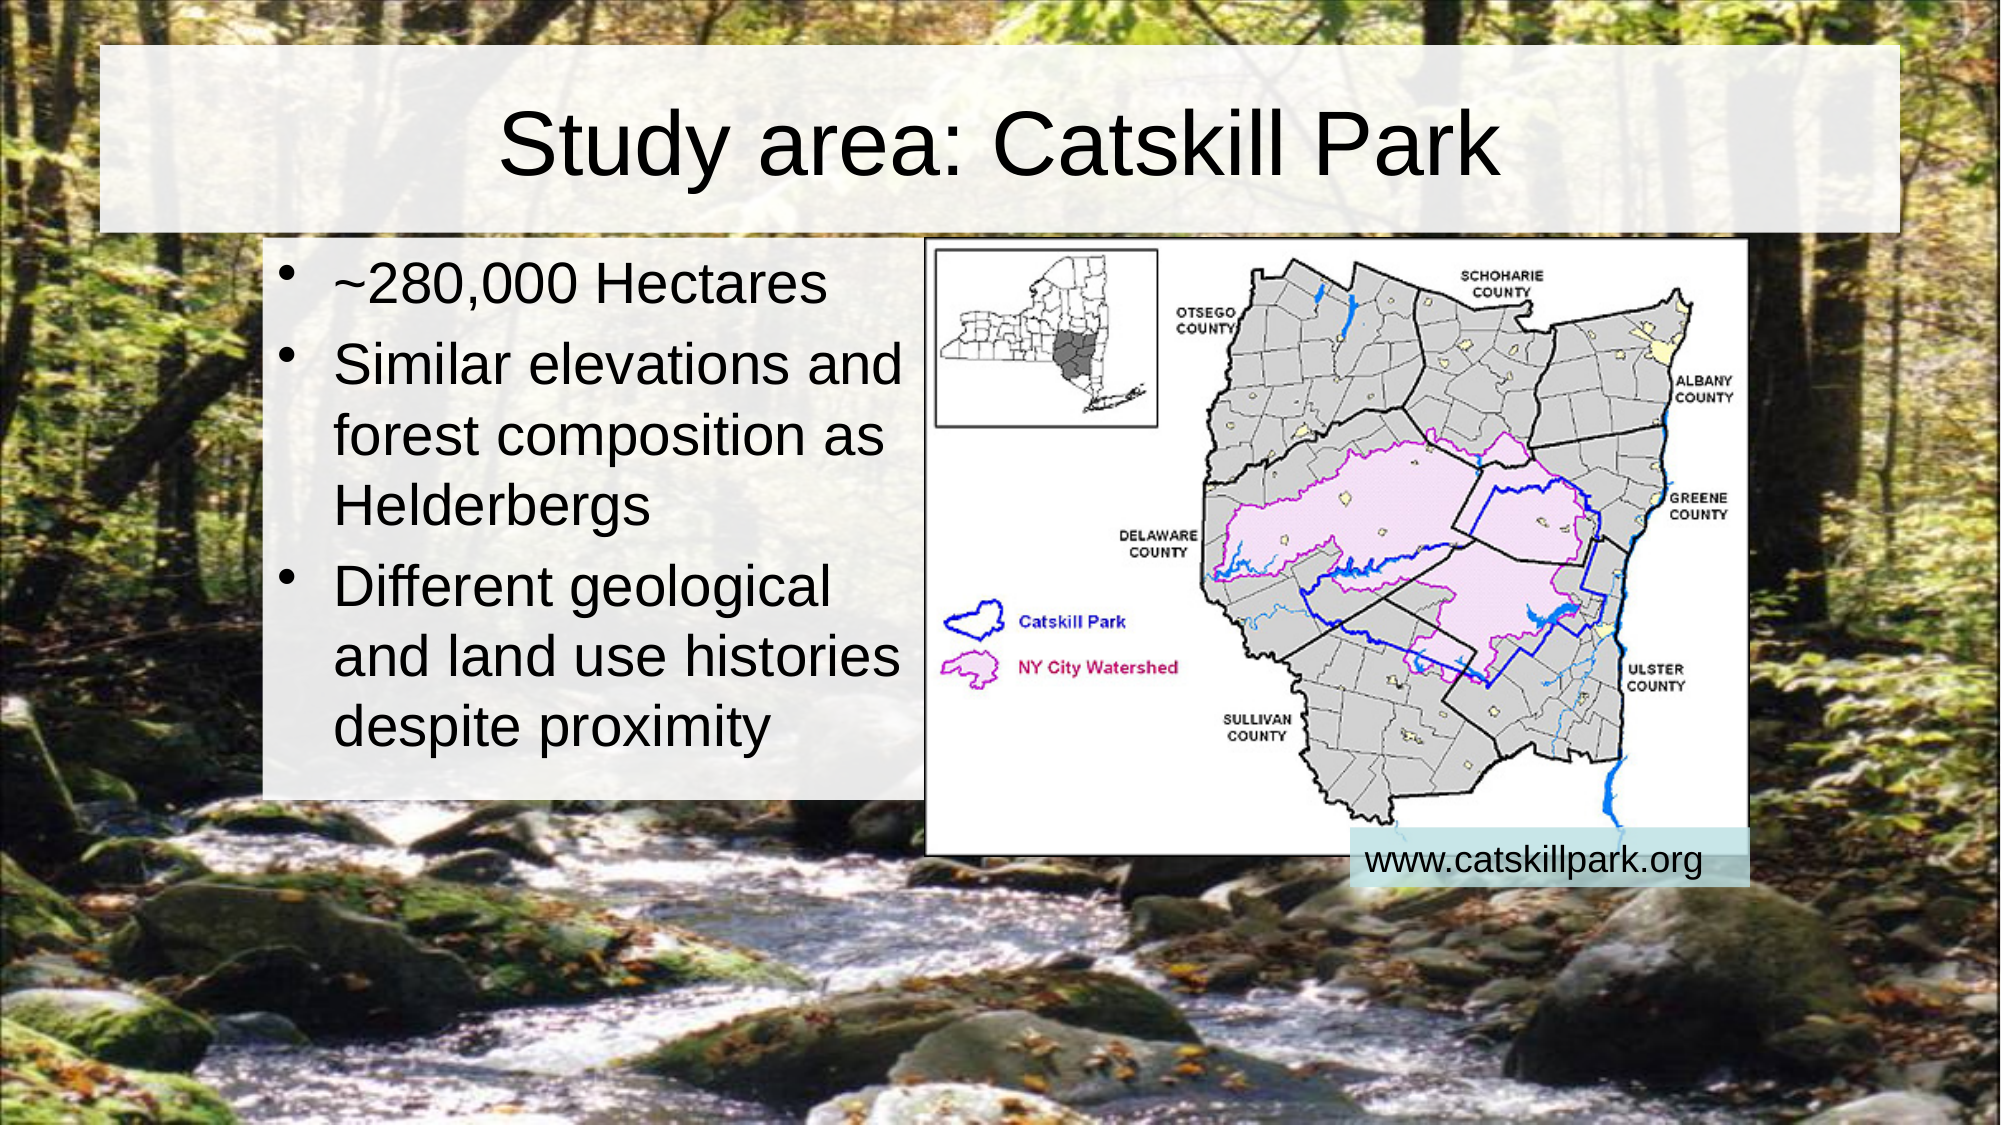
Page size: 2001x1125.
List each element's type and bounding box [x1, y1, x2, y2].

picture [924, 237, 1750, 857]
list [0, 0, 2000, 1125]
